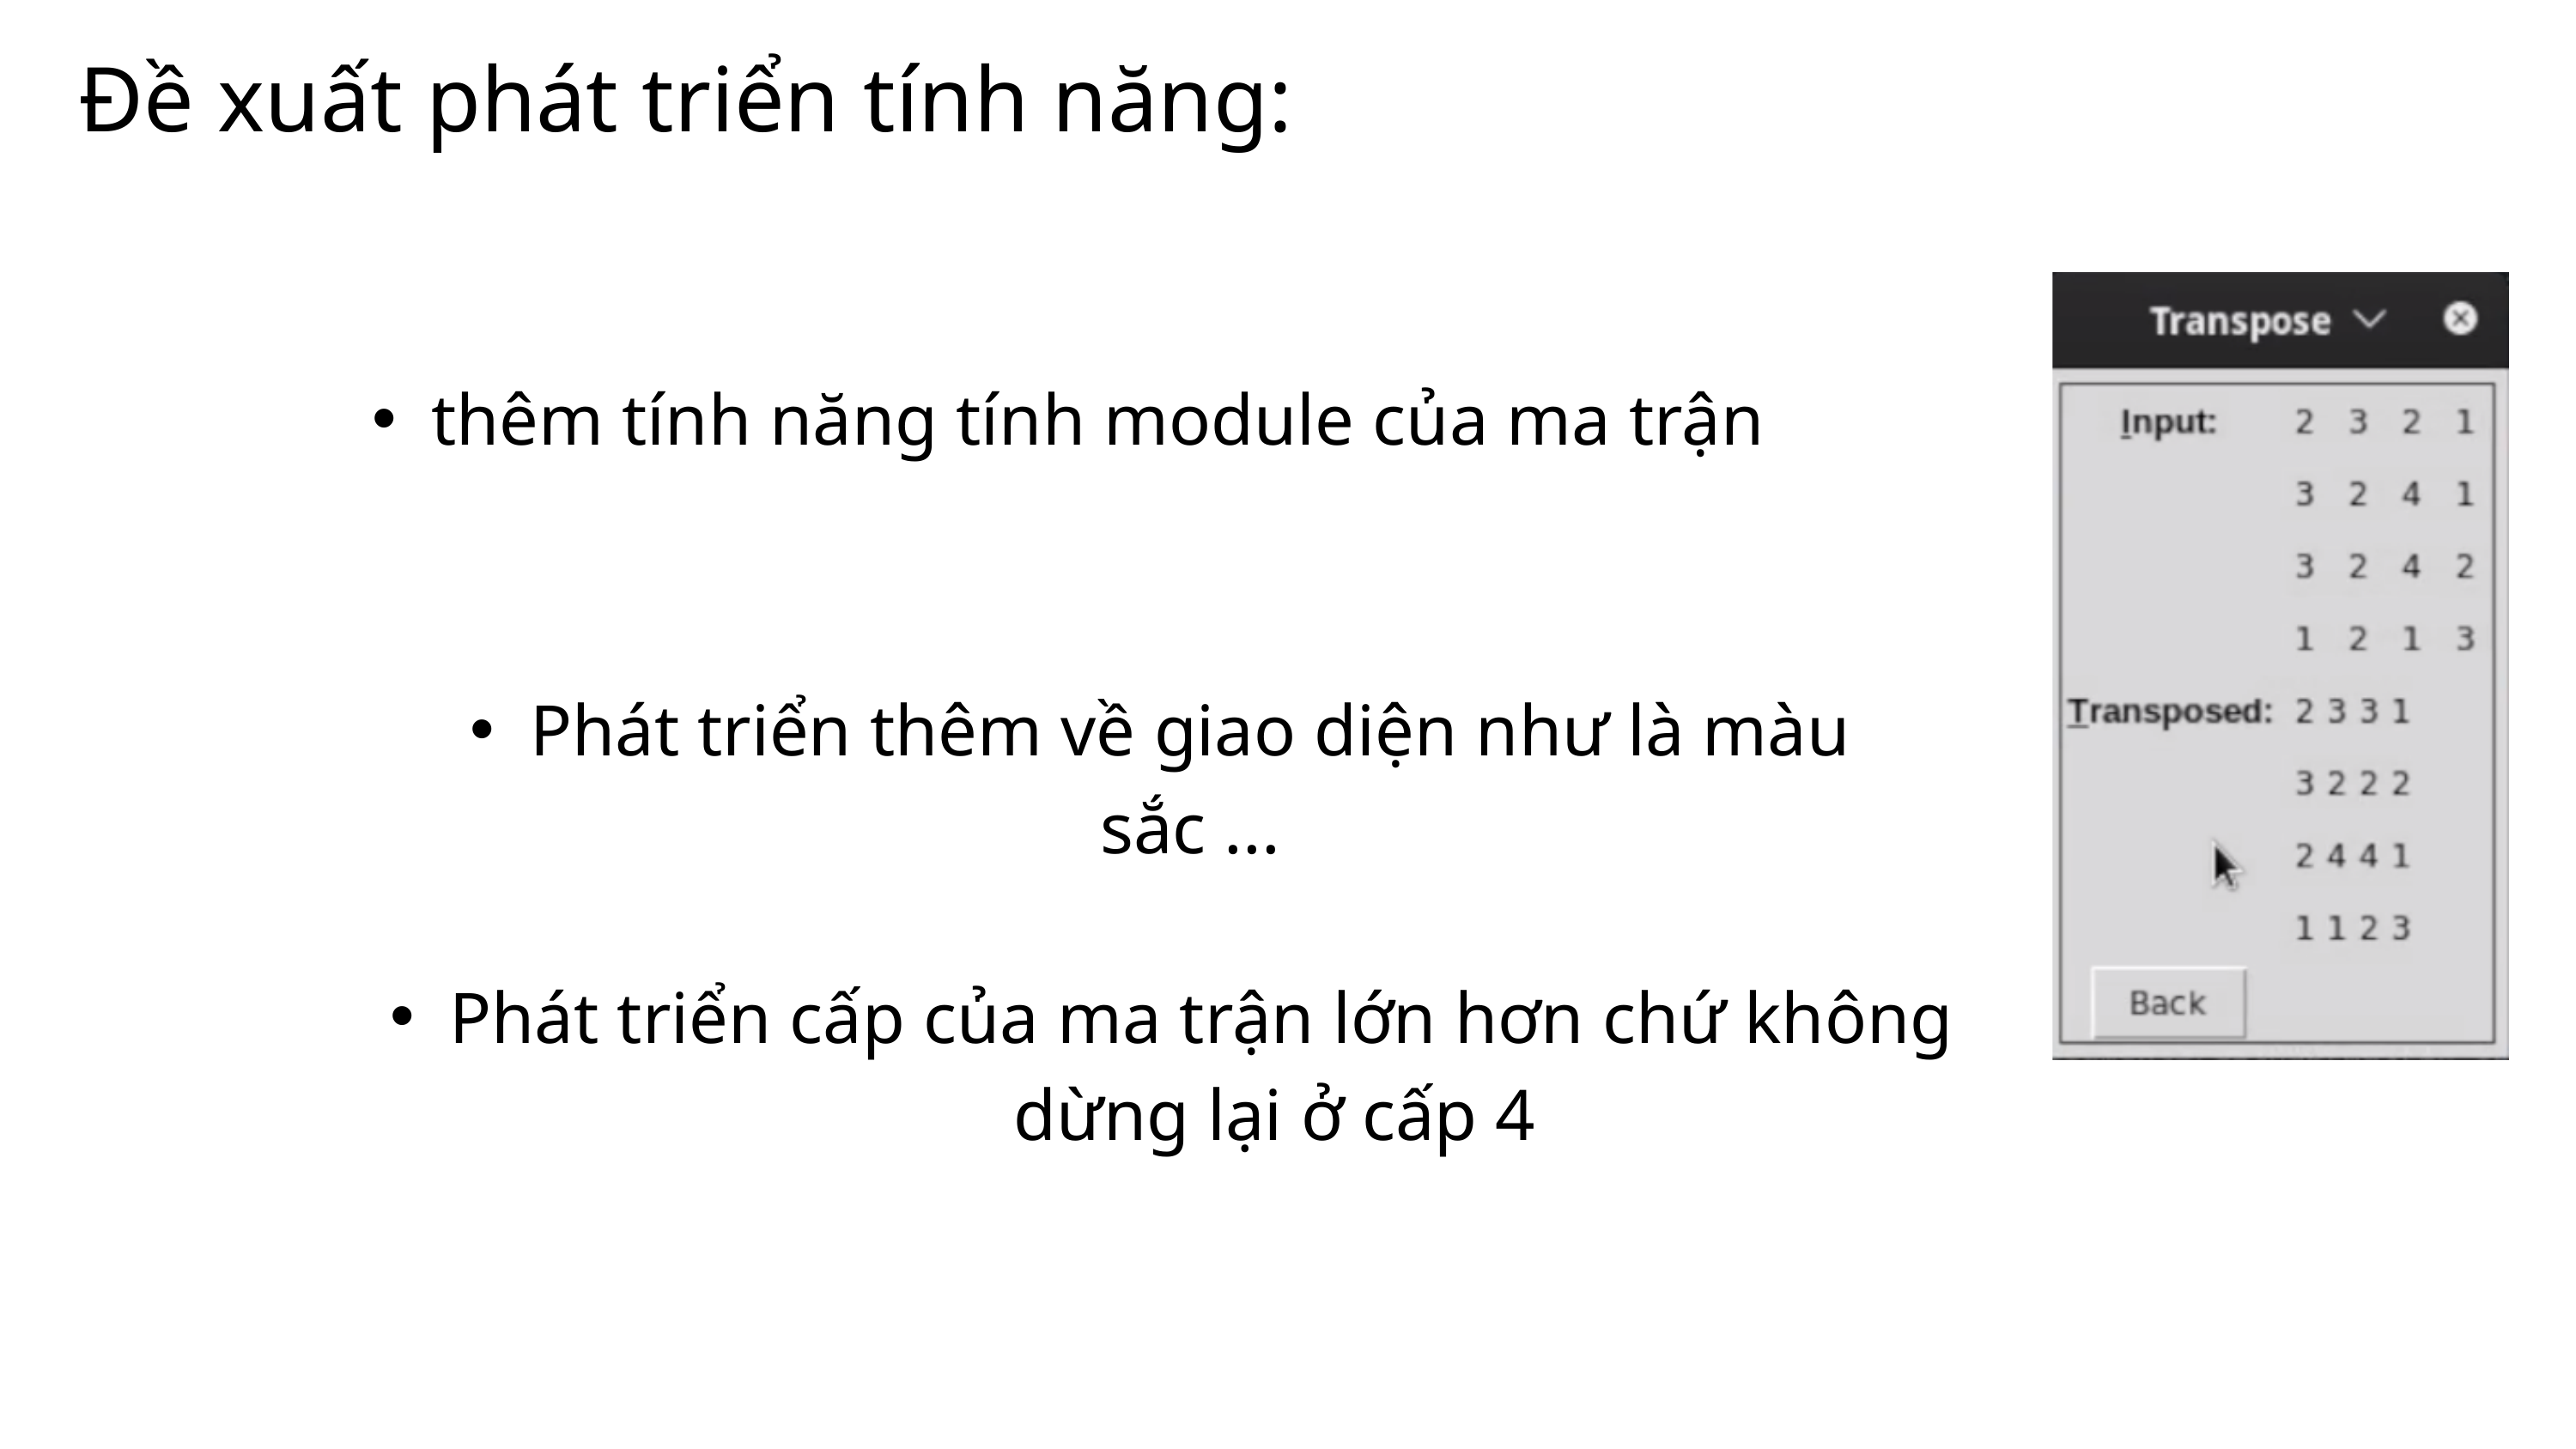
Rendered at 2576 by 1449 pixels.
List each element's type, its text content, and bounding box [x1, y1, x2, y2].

text_box [2052, 272, 2509, 1060]
text_box Phát triển thêm về giao diện như là màu sắc ... [312, 672, 1950, 868]
text_box thêm tính năng tính module của ma trận [313, 361, 1765, 460]
text_box Phát triển cấp của ma trận lớn hơn chứ không dừng lại ở cấp 4 [312, 959, 2119, 1155]
text_box Đề xuất phát triển tính năng: [53, 24, 1342, 150]
